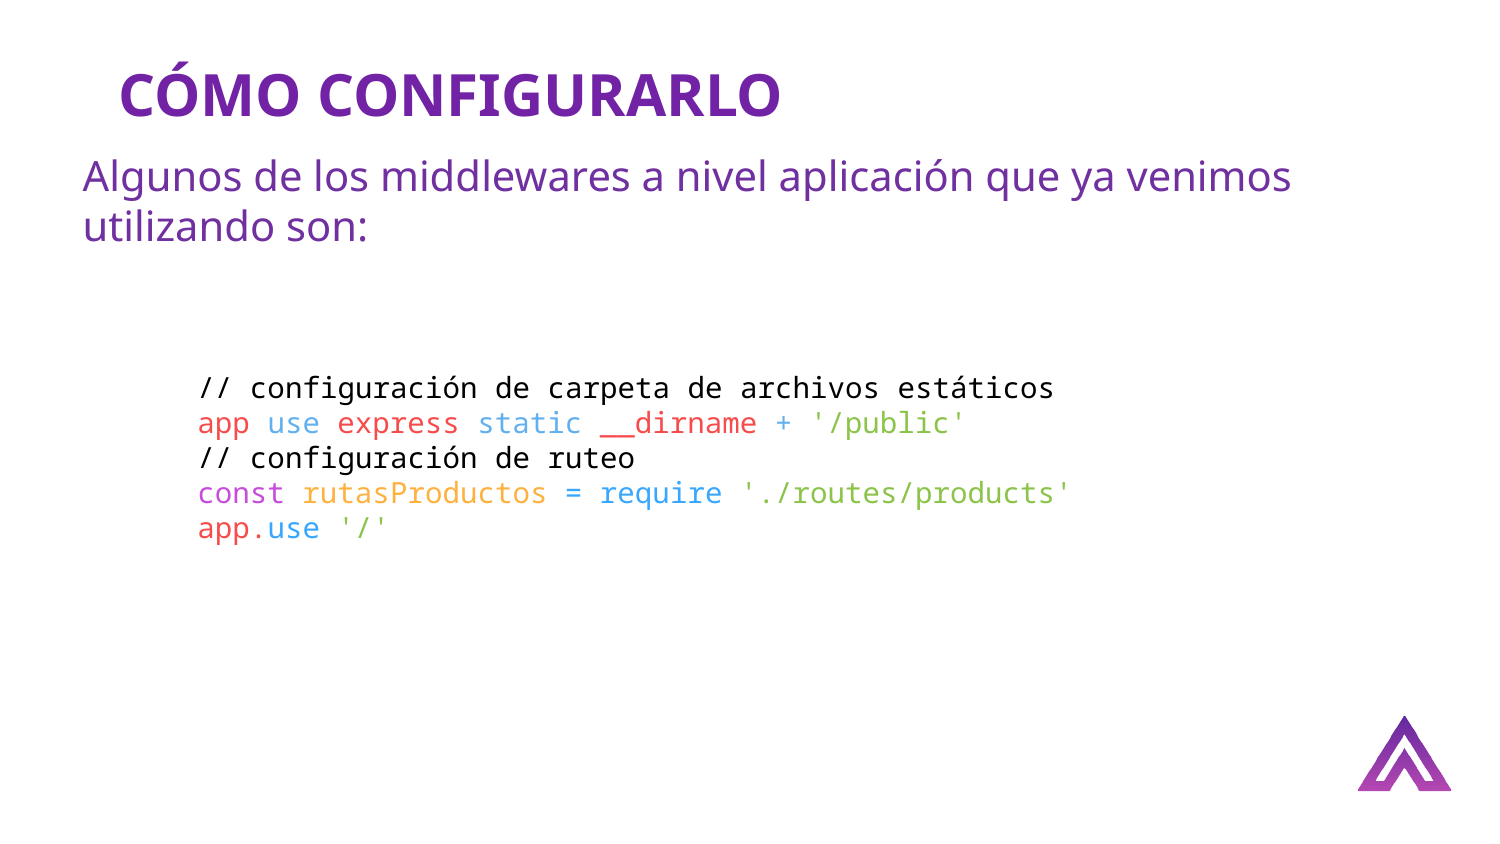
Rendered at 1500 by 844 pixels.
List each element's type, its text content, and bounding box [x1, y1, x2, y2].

text_box Algunos de los middlewares a nivel aplicación que ya venimos utilizando son: [67, 134, 1404, 271]
text_box // configuración de carpeta de archivos estáticos app.use(express.static(__dirname + '/public')); // configuración de ruteo const rutasProductos = require('./routes/products'); app.use('/', rutasProductos); [182, 361, 1266, 552]
picture [1348, 705, 1459, 803]
text_box CÓMO CONFIGURARLO [0, 43, 903, 144]
